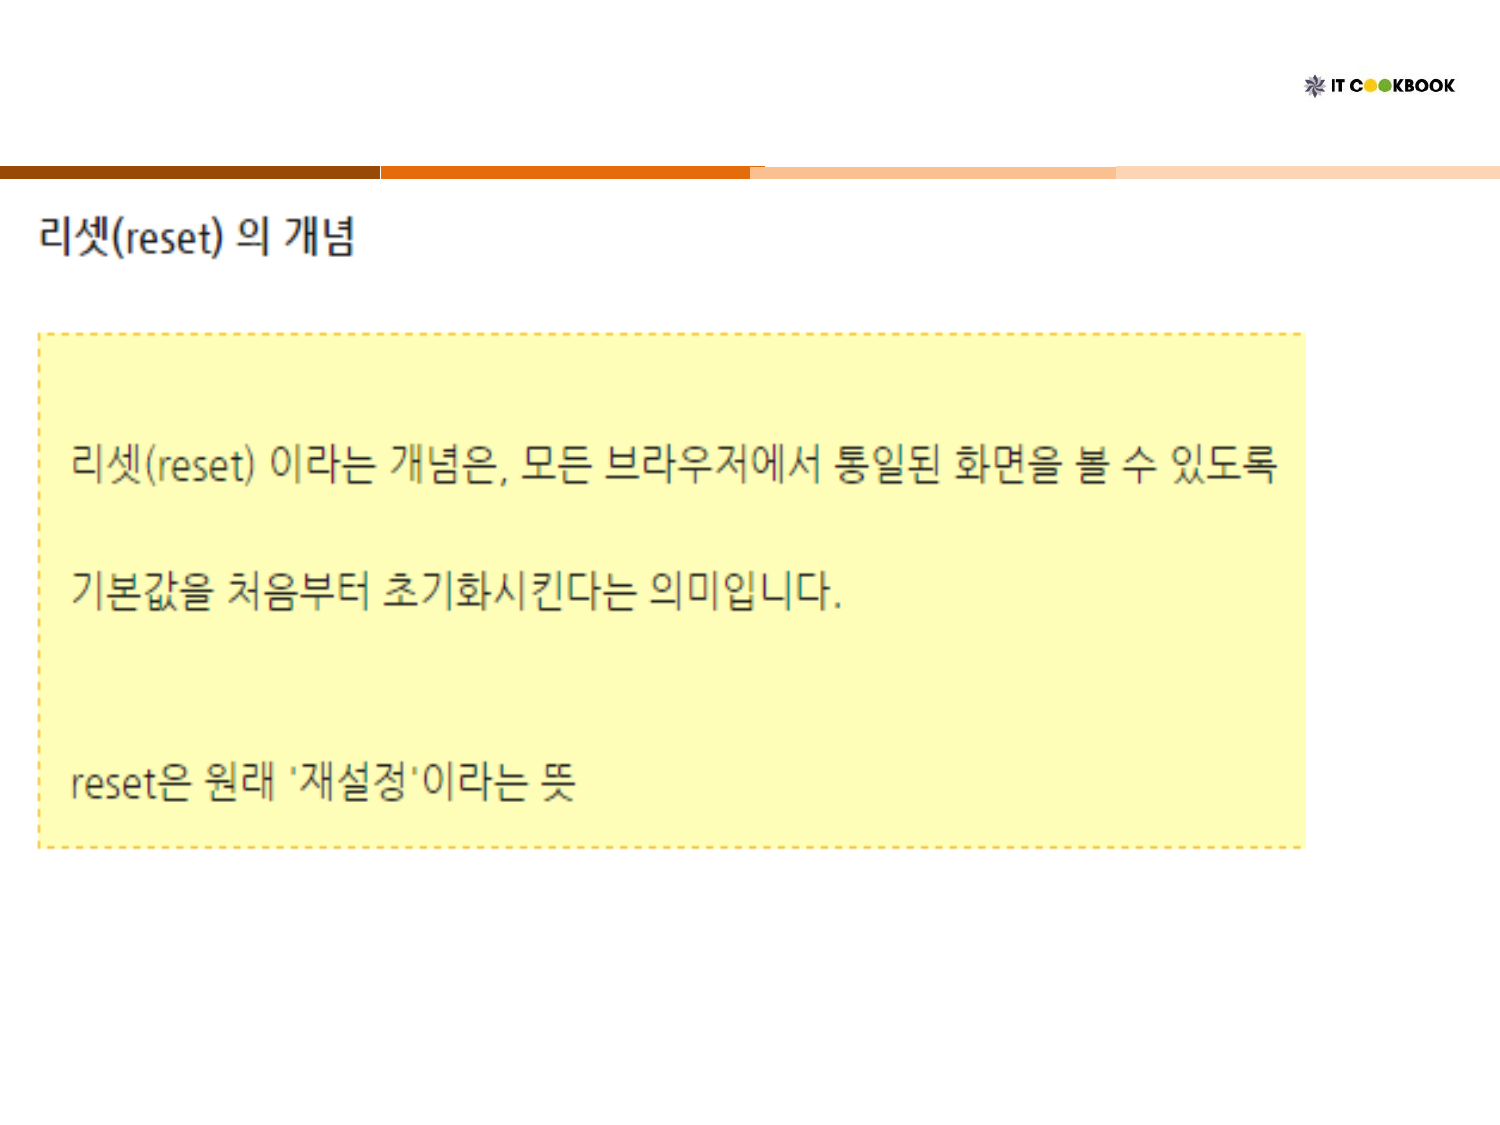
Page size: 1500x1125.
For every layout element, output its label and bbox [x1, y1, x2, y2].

list [17, 196, 1306, 929]
picture [1296, 65, 1459, 103]
